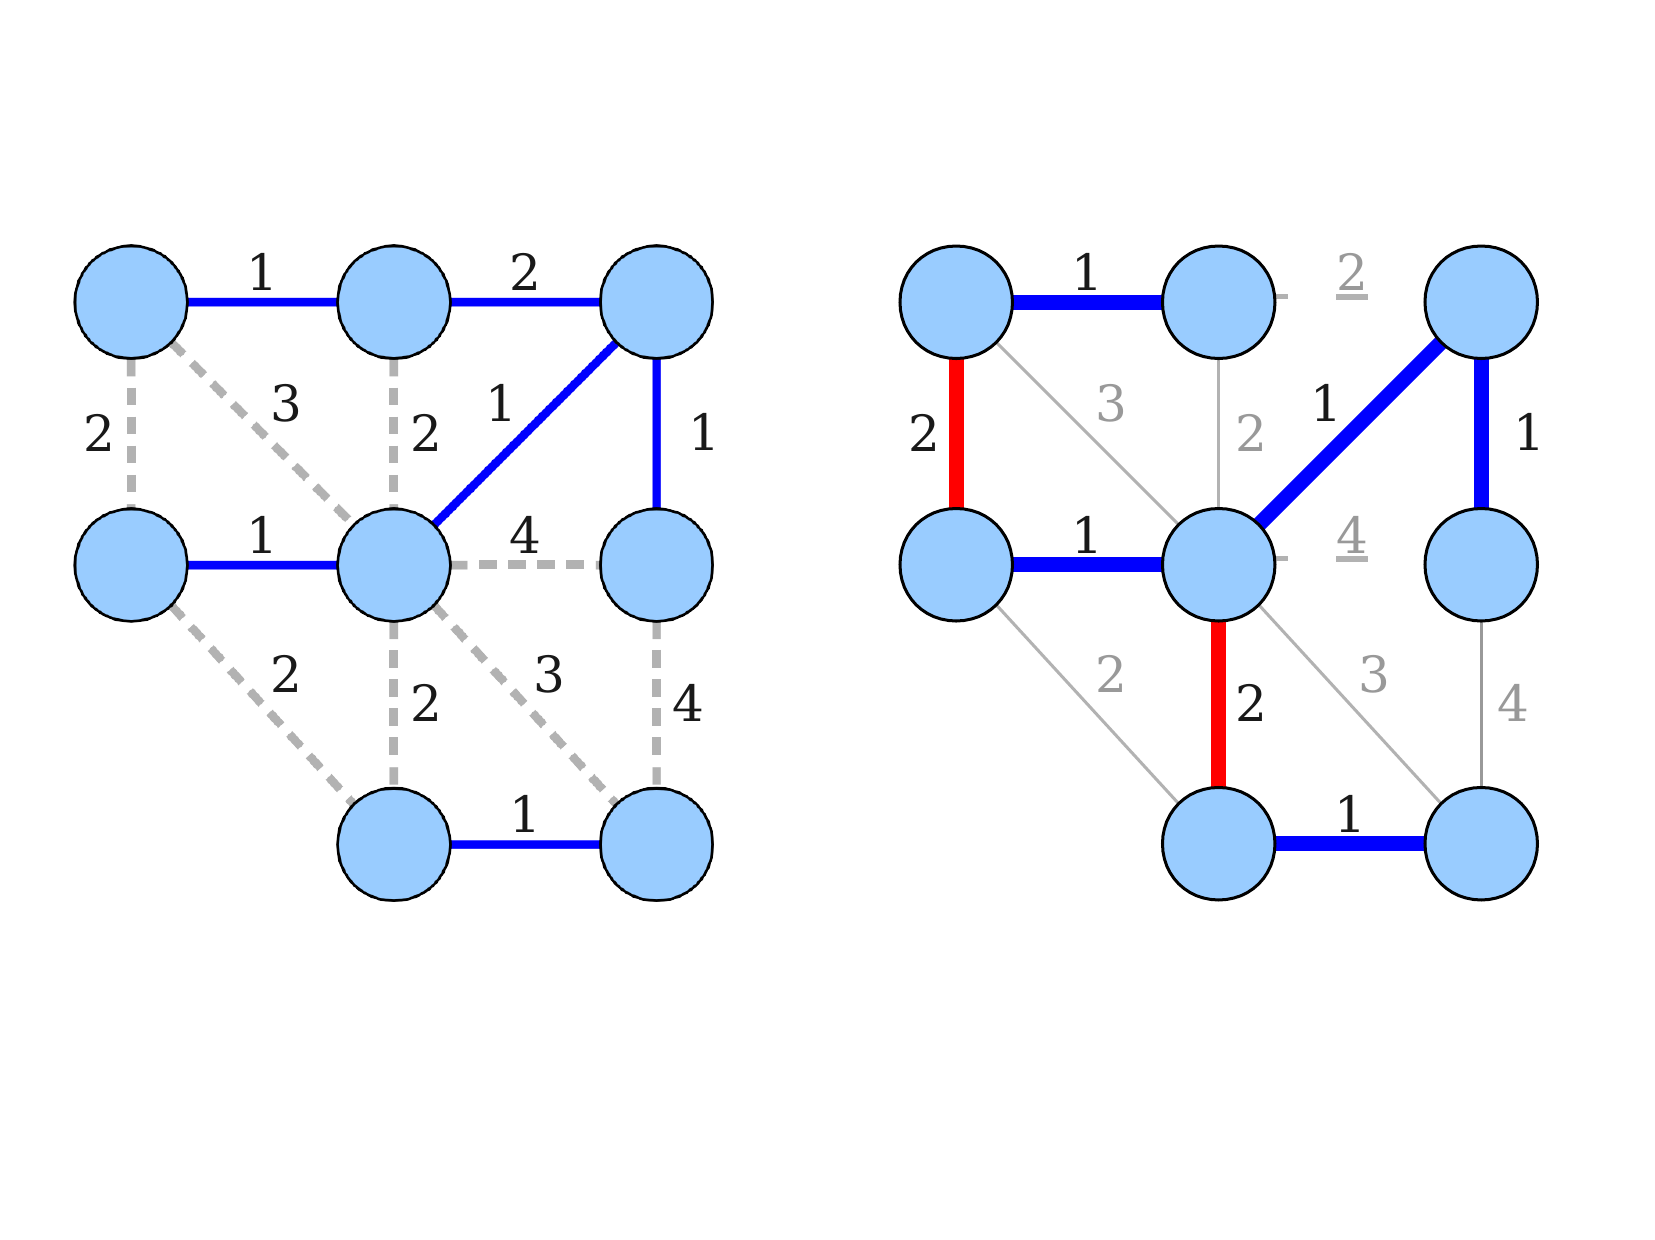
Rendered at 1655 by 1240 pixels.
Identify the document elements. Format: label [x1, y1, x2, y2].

text_box [1495, 669, 1532, 732]
text_box [1069, 238, 1106, 301]
text_box [906, 398, 943, 461]
text_box [900, 238, 1538, 901]
text_box [1511, 398, 1548, 461]
text_box [73, 238, 723, 902]
